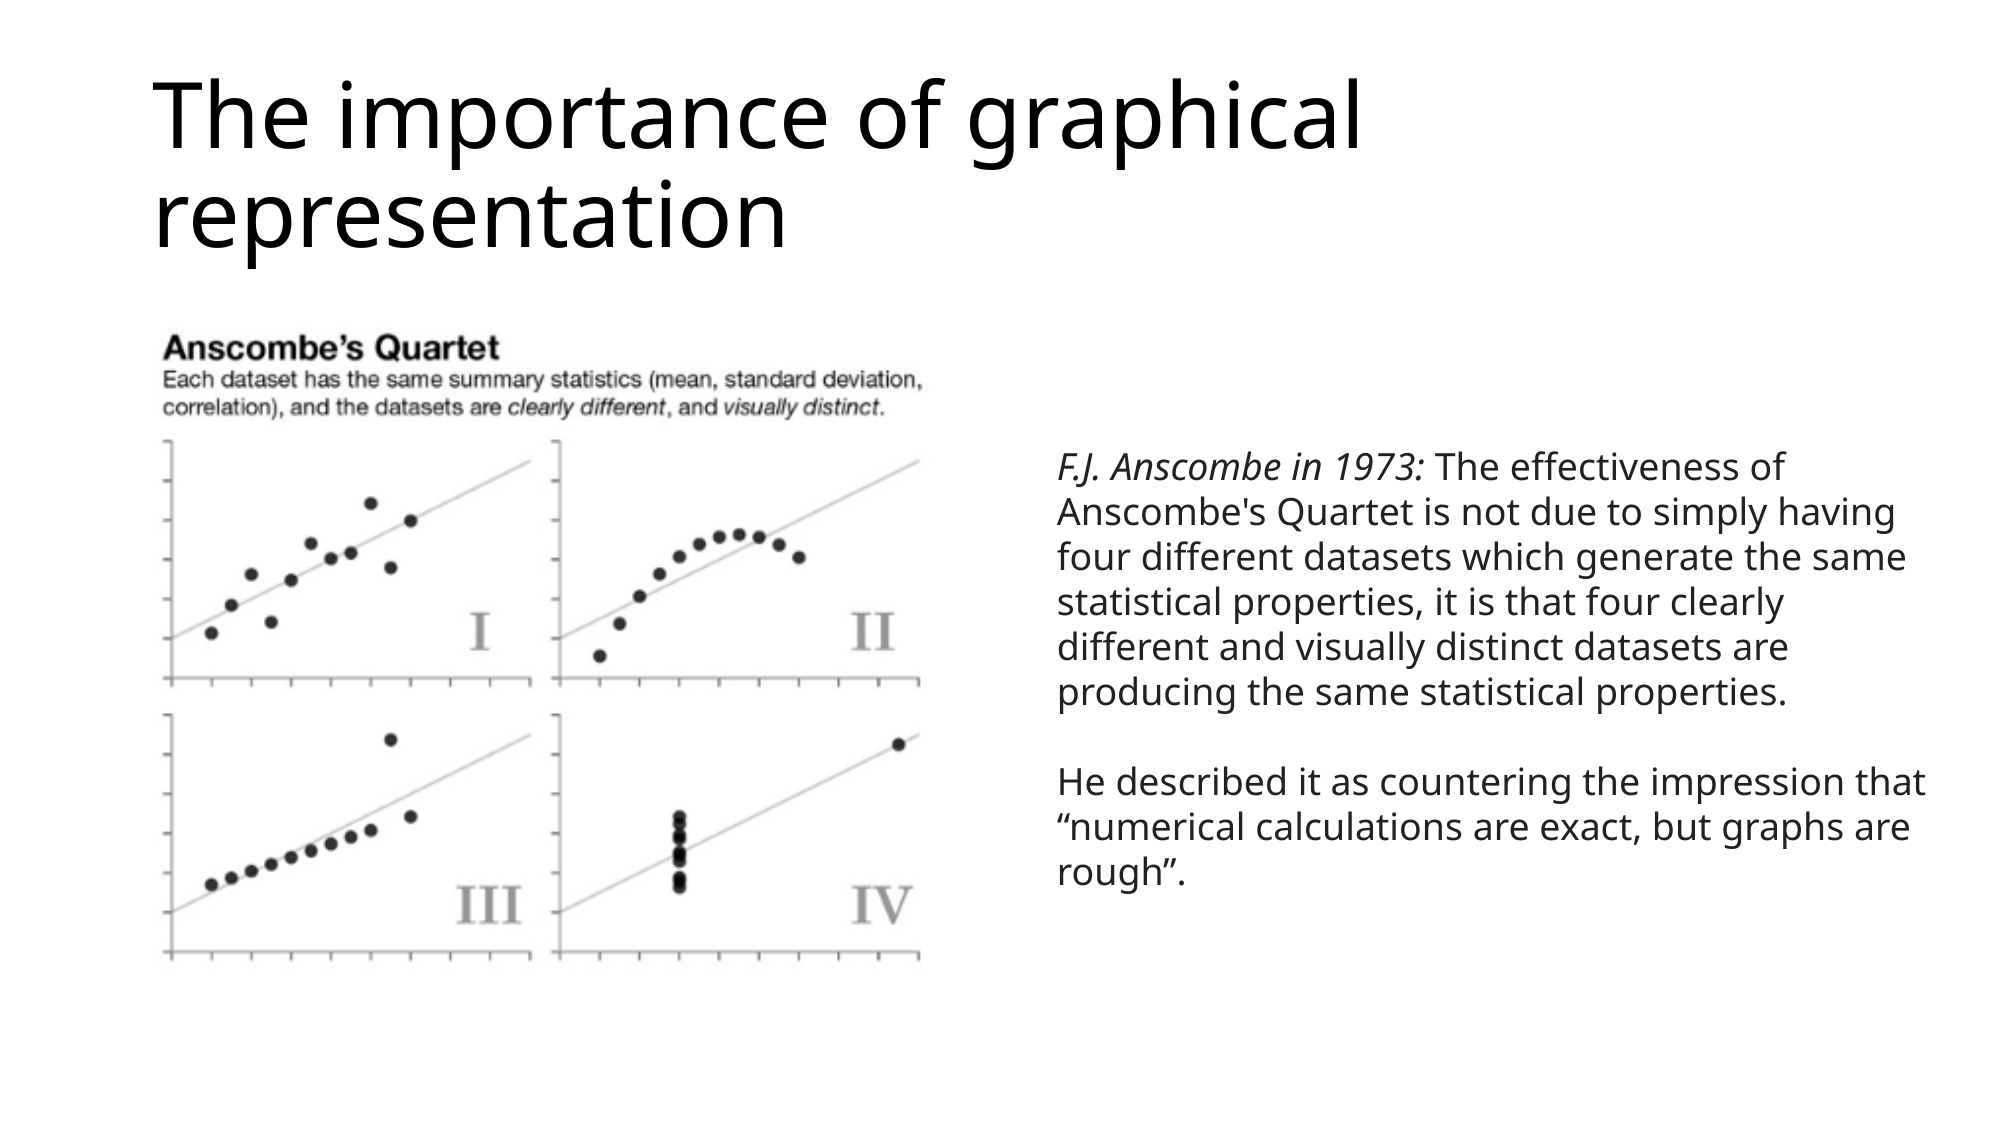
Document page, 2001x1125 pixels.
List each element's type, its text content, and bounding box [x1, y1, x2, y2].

picture [137, 308, 958, 988]
title The importance of graphical representation [137, 59, 1863, 278]
text_box F.J. Anscombe in 1973: The effectiveness of Anscombe's Quartet is not due to simply having four different datasets which generate the same statistical properties, it is that four clearly different and visually distinct datasets are producing the same statistical properties. He described it as countering the impression that “numerical calculations are exact, but graphs are rough”. [1042, 390, 1953, 901]
